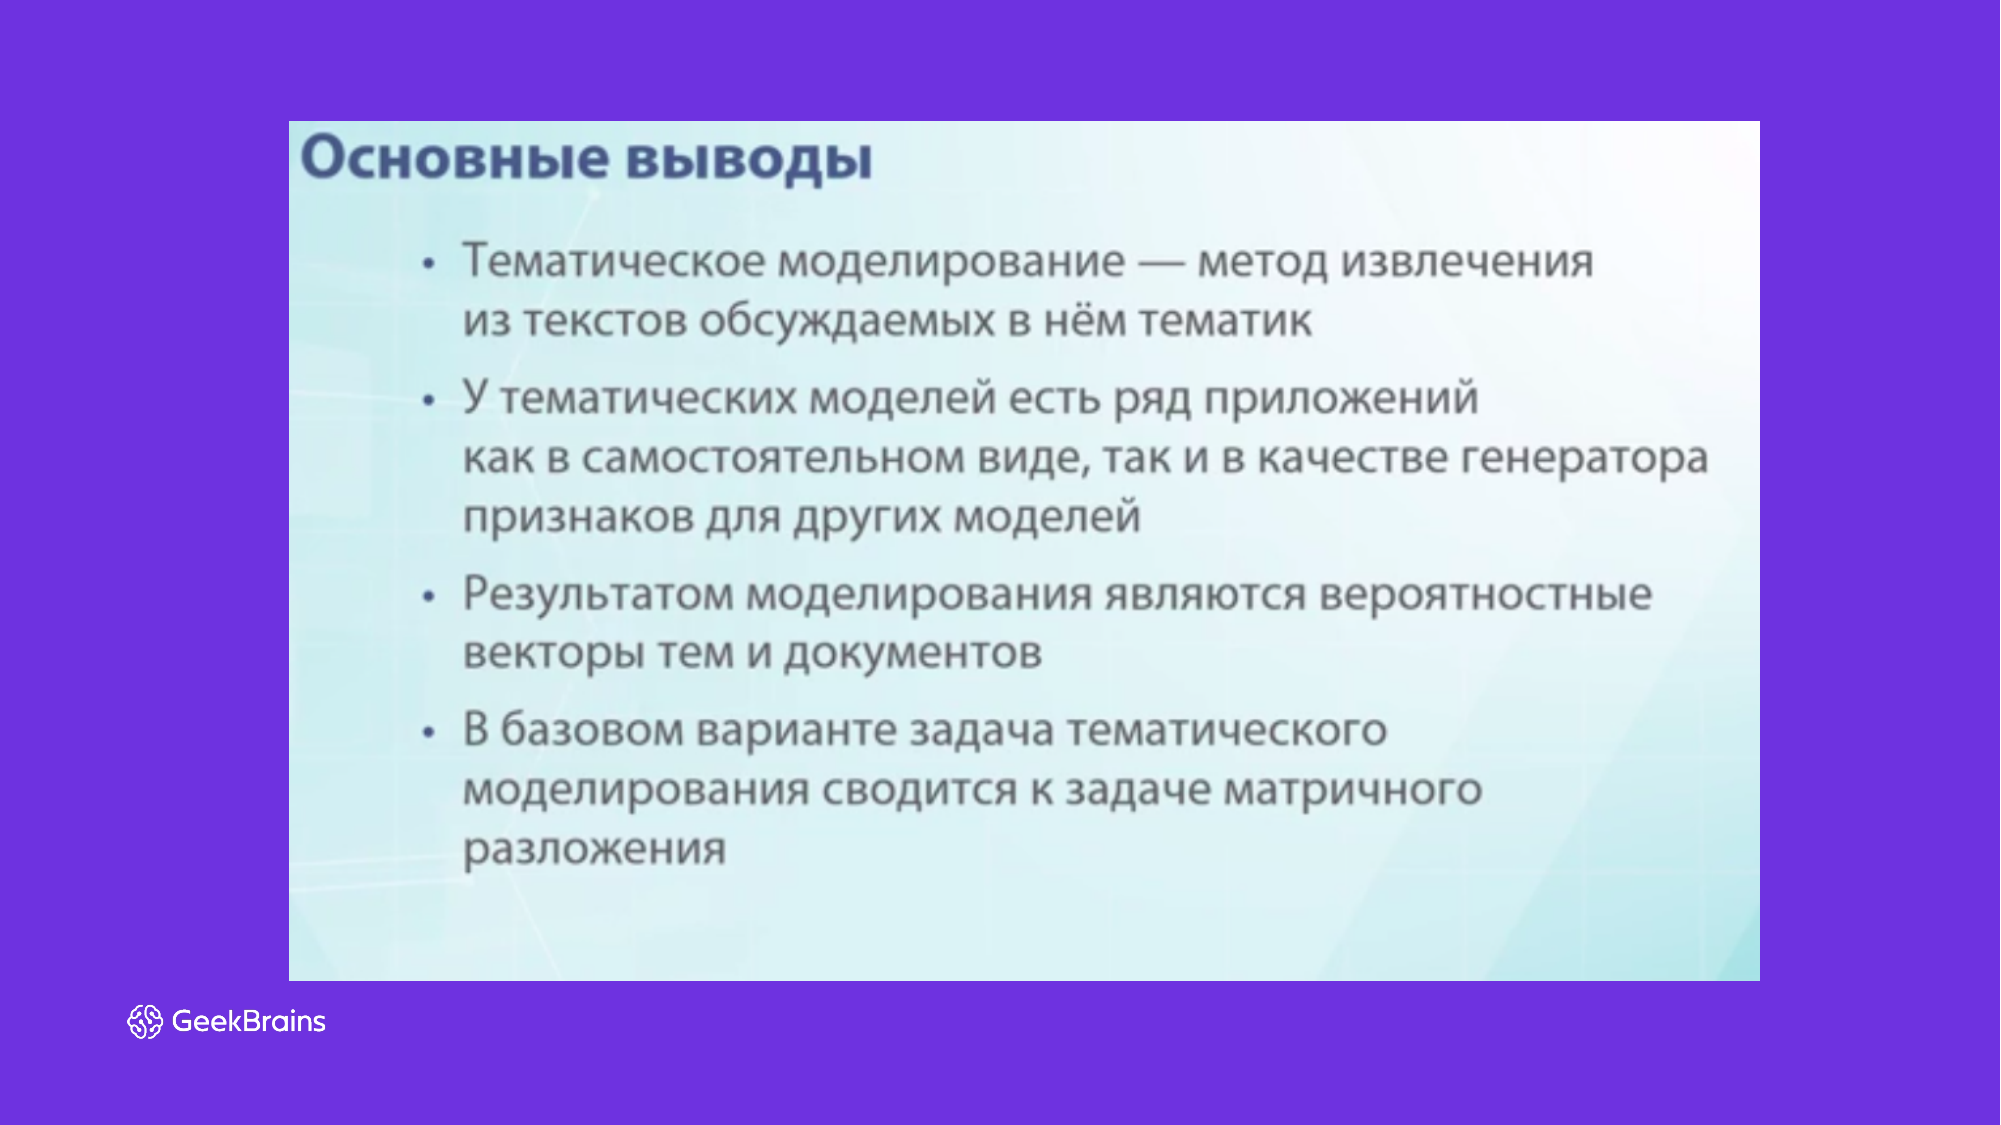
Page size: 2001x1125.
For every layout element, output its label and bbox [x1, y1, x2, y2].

picture [288, 121, 1760, 981]
picture [127, 1003, 326, 1040]
